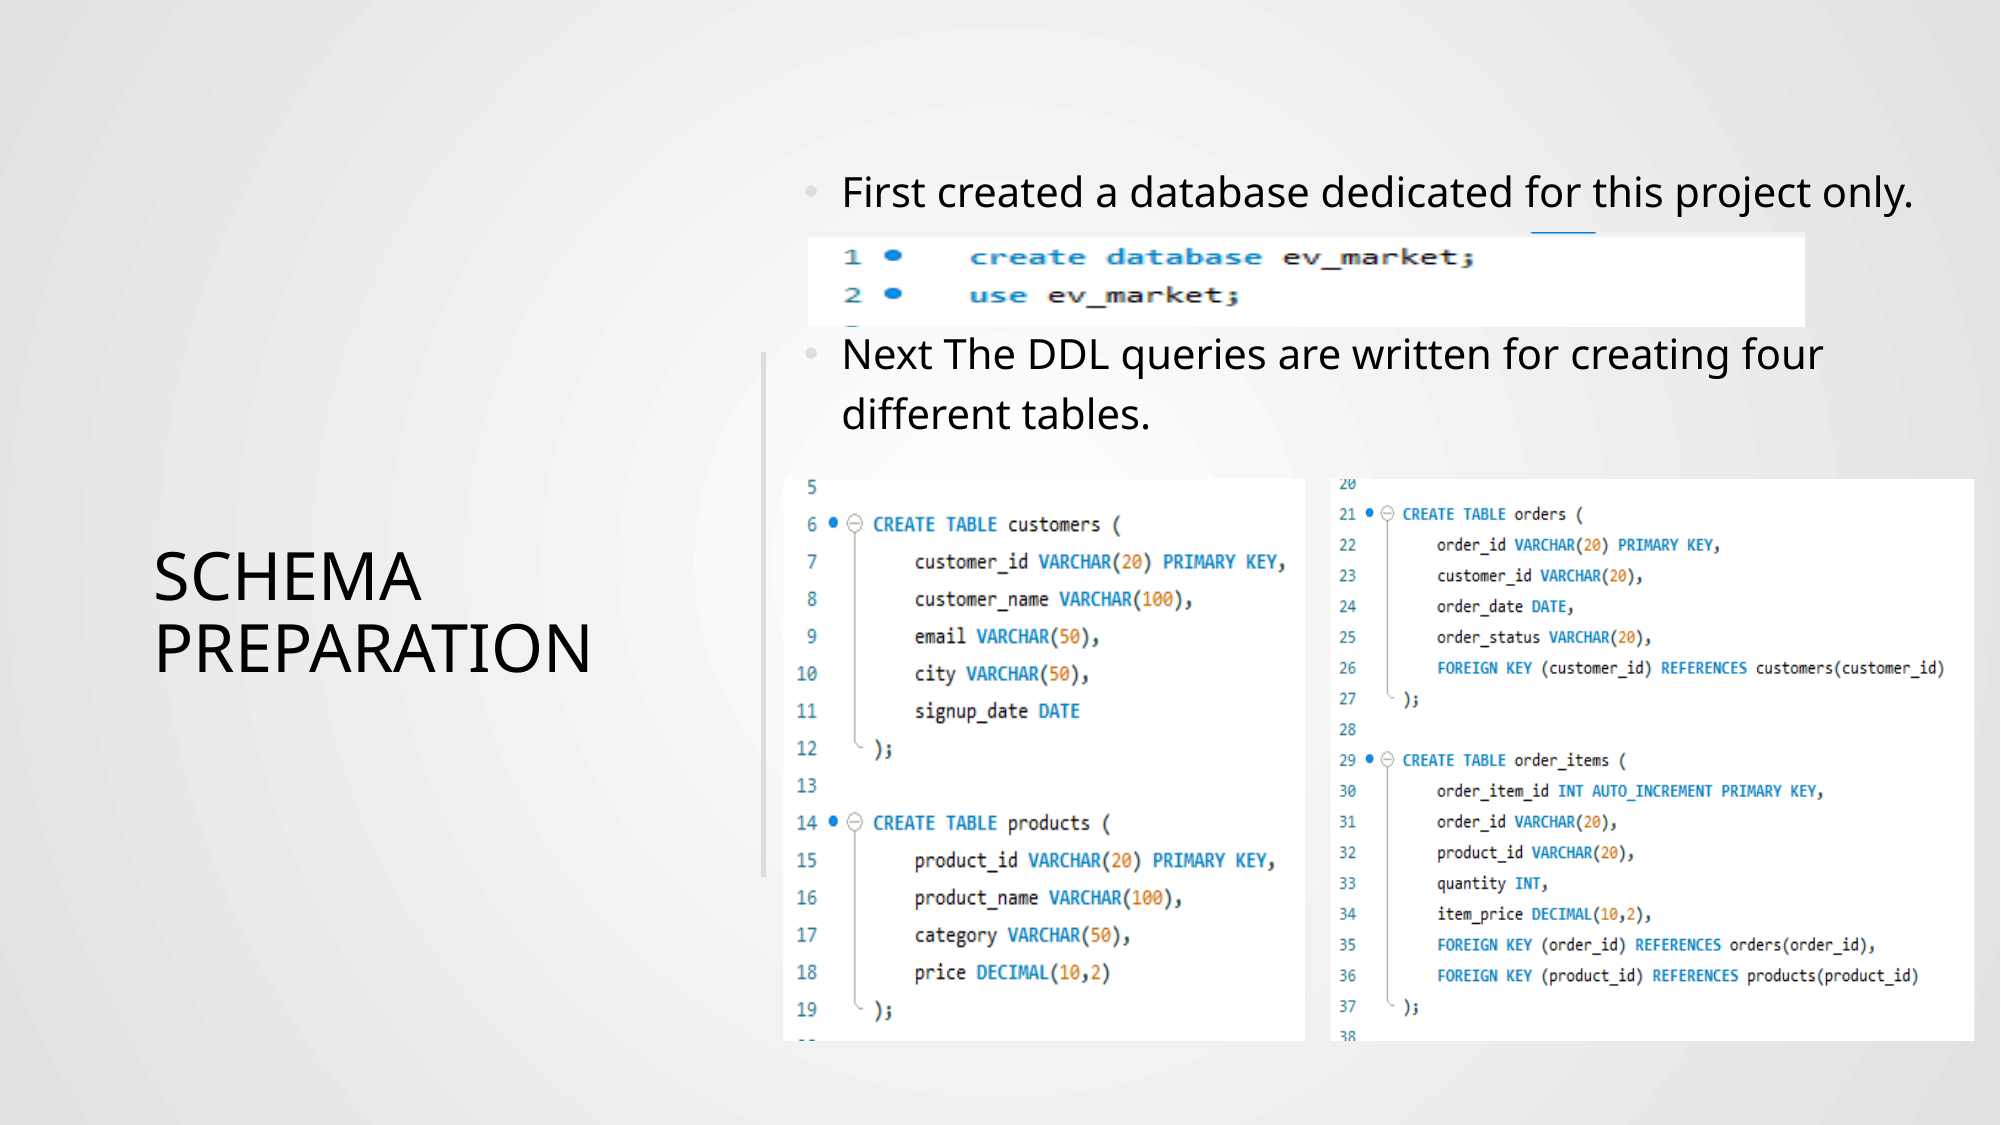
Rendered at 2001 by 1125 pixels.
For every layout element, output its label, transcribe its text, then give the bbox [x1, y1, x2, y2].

title Schema Preparation [138, 262, 720, 968]
list First created a database dedicated for this project only. Next The DDL queries are written for creating four different tables. [788, 0, 1975, 1080]
picture [1330, 478, 1975, 1041]
picture [807, 232, 1806, 328]
text_box [0, 0, 2000, 1125]
picture [783, 478, 1306, 1041]
